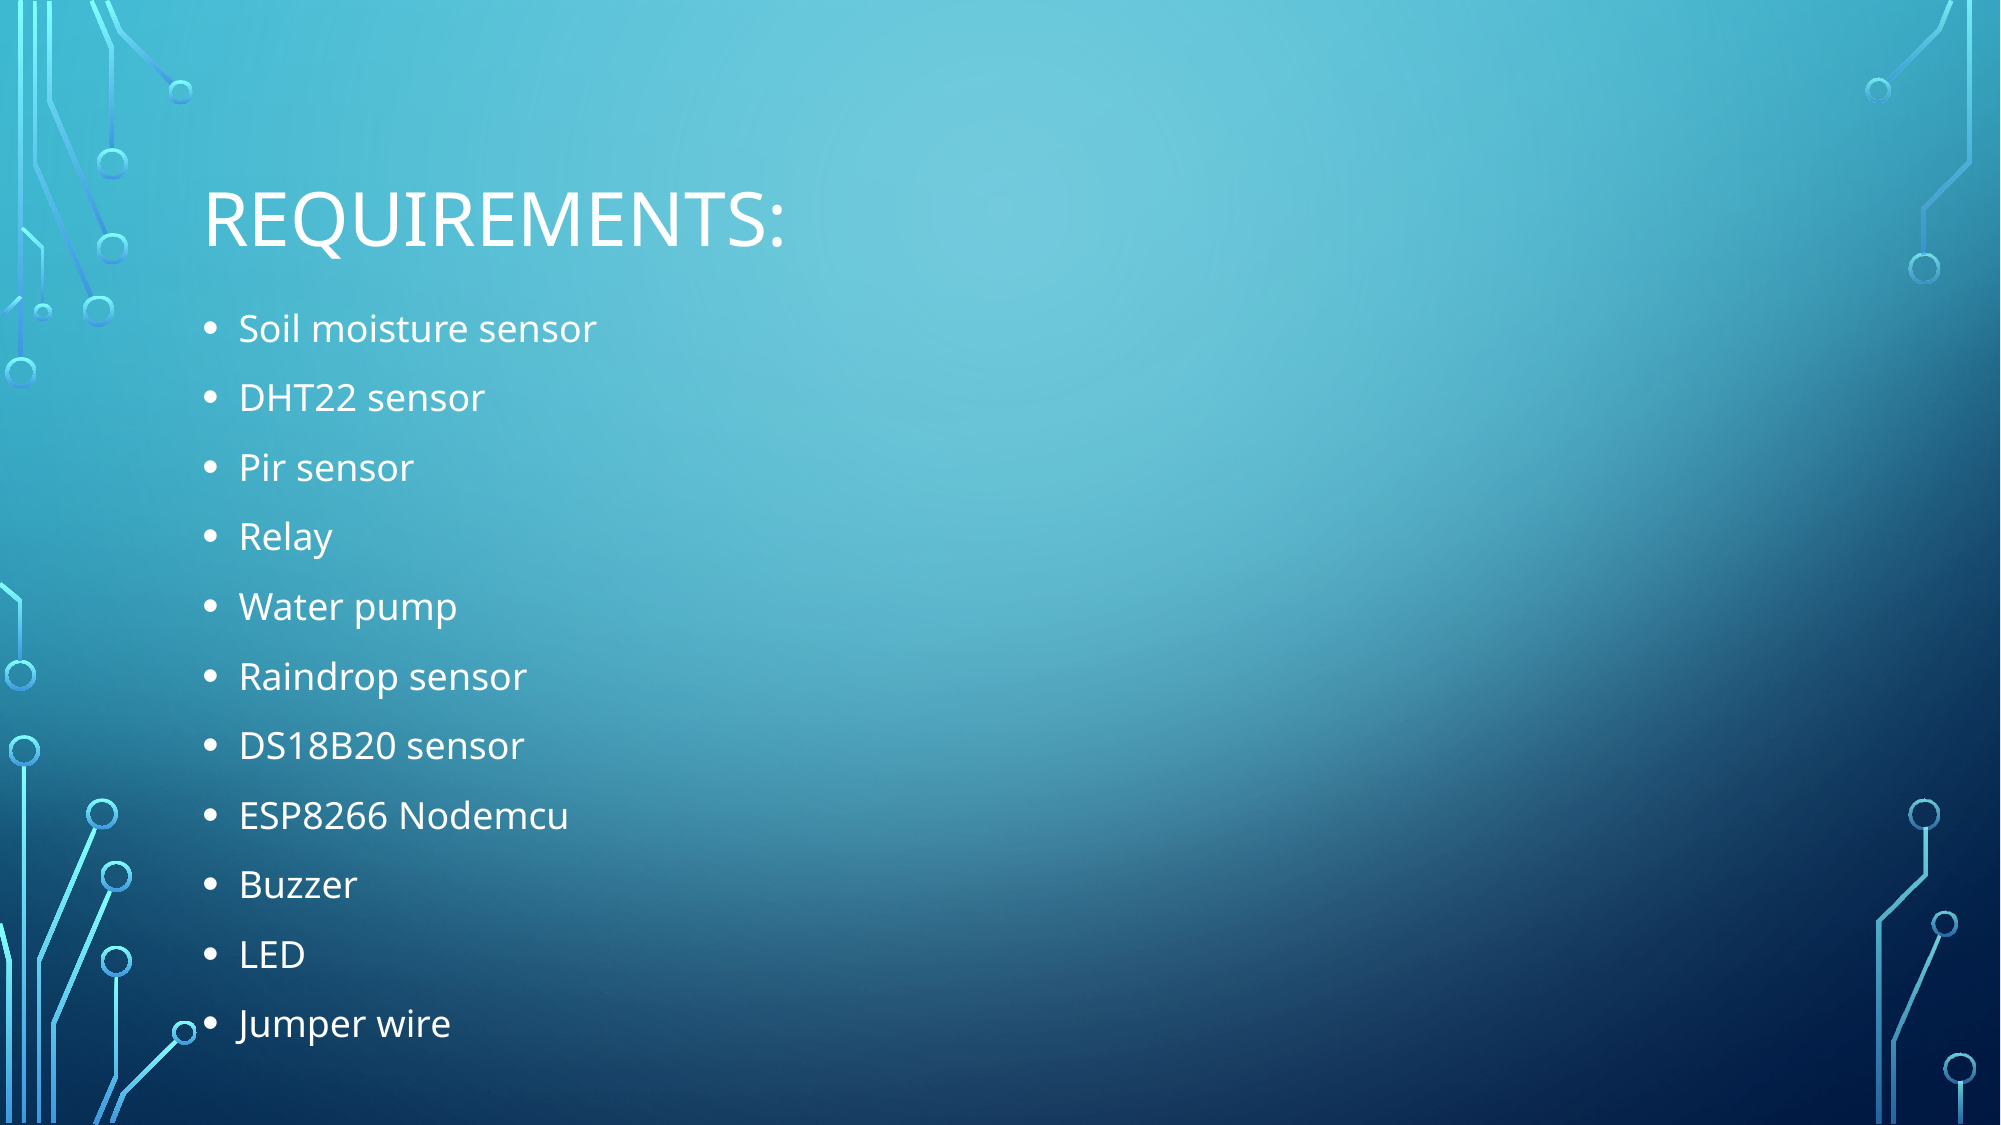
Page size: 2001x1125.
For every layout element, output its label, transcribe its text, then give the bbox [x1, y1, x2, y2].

list Soil moisture sensor DHT22 sensor Pir sensor Relay Water pump Raindrop sensor DS18B20 sensor ESP8266 Nodemcu Buzzer LED Jumper wire [187, 288, 1813, 1061]
title Requirements: [187, 101, 1813, 288]
